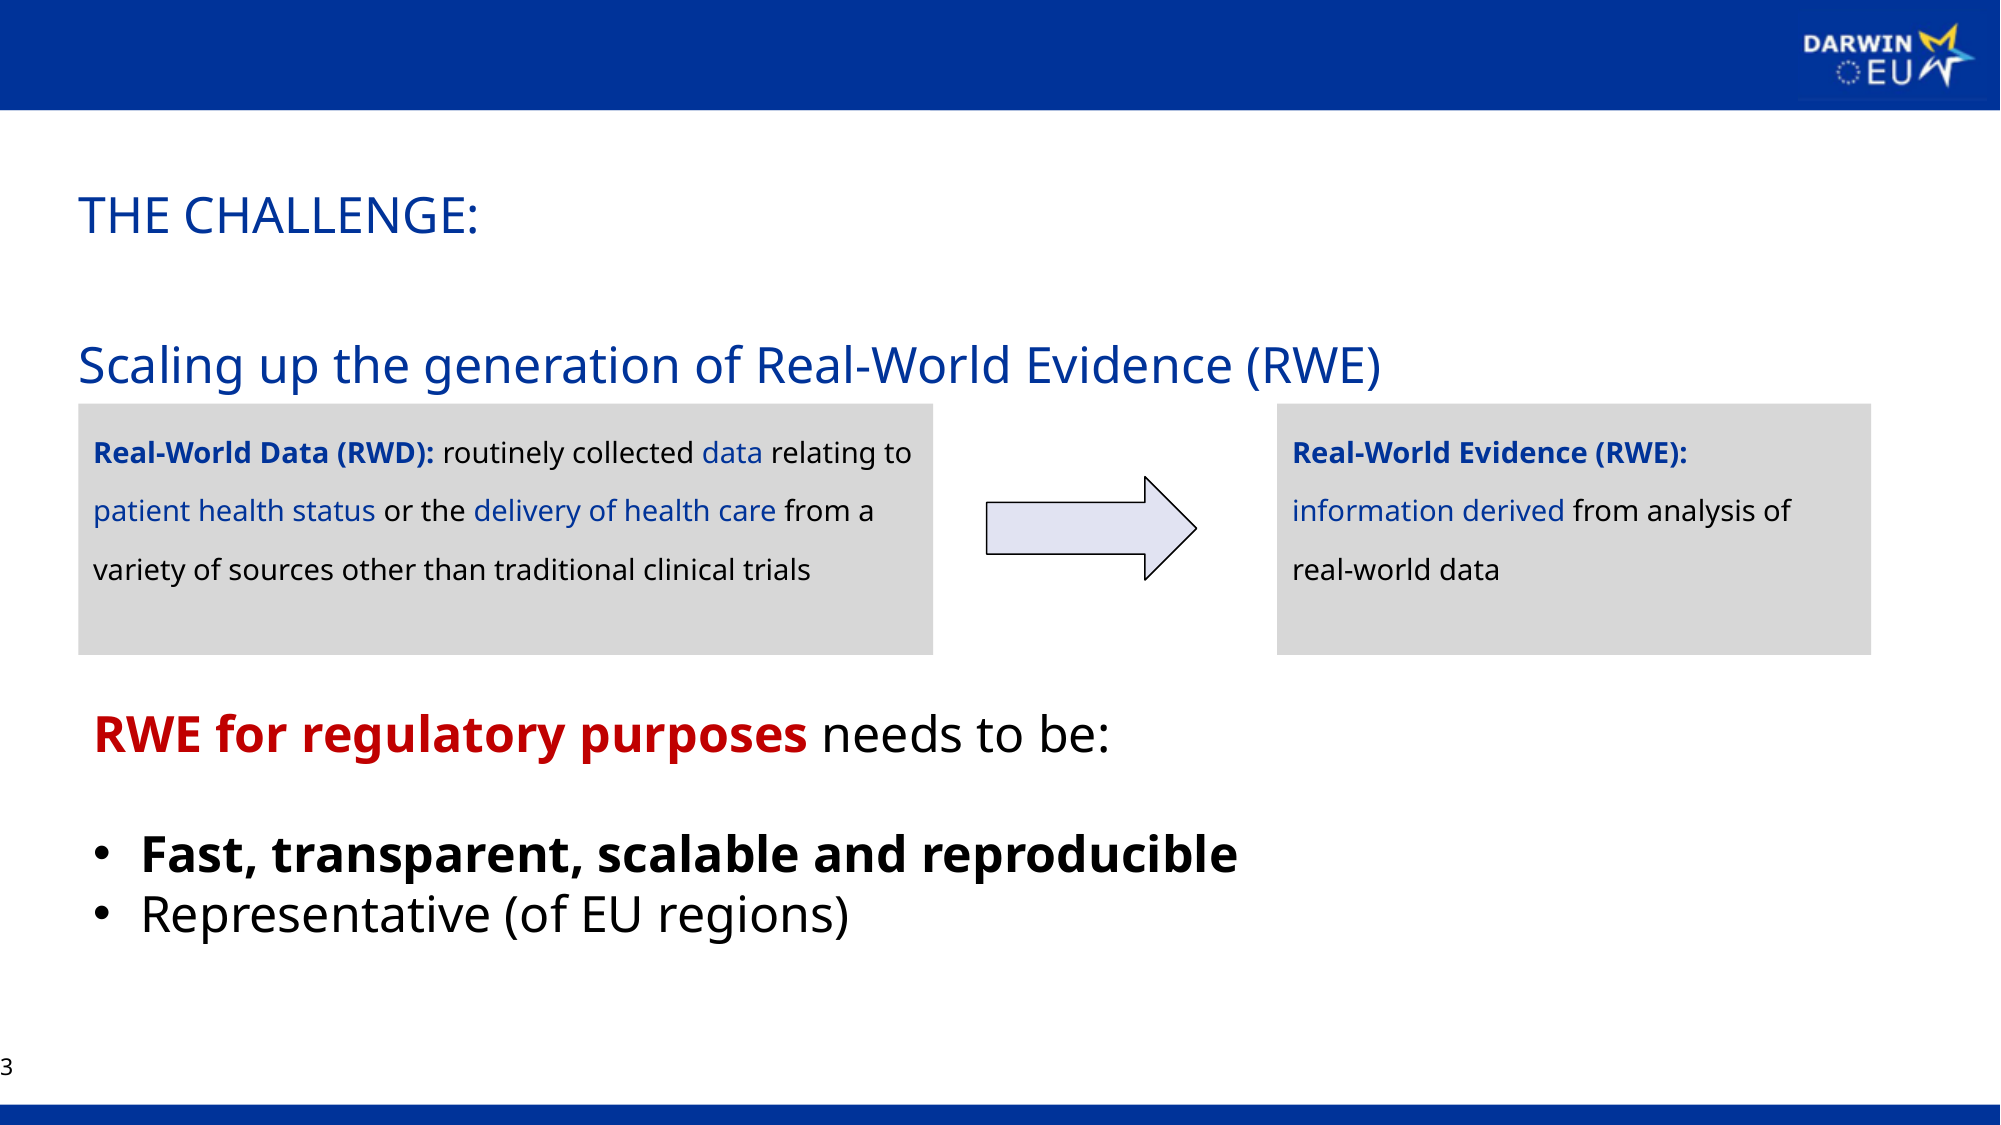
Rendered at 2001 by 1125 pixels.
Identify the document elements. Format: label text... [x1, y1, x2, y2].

text_box Real-World Data (RWD): routinely collected data relating to patient health status or the delivery of health care from a variety of sources other than traditional clinical trials [78, 403, 934, 655]
picture [1798, 9, 1987, 106]
text_box Real-World Evidence (RWE): information derived from analysis of real-world data [1277, 403, 1872, 655]
text_box RWE for regulatory purposes needs to be: Fast, transparent, scalable and reproducible Representative (of EU regions) [78, 695, 1795, 1010]
slide_number 3 [0, 1050, 68, 1091]
title THE CHALLENGE: Scaling up the generation of Real-World Evidence (RWE) [78, 168, 1921, 325]
text_box [986, 476, 1197, 580]
